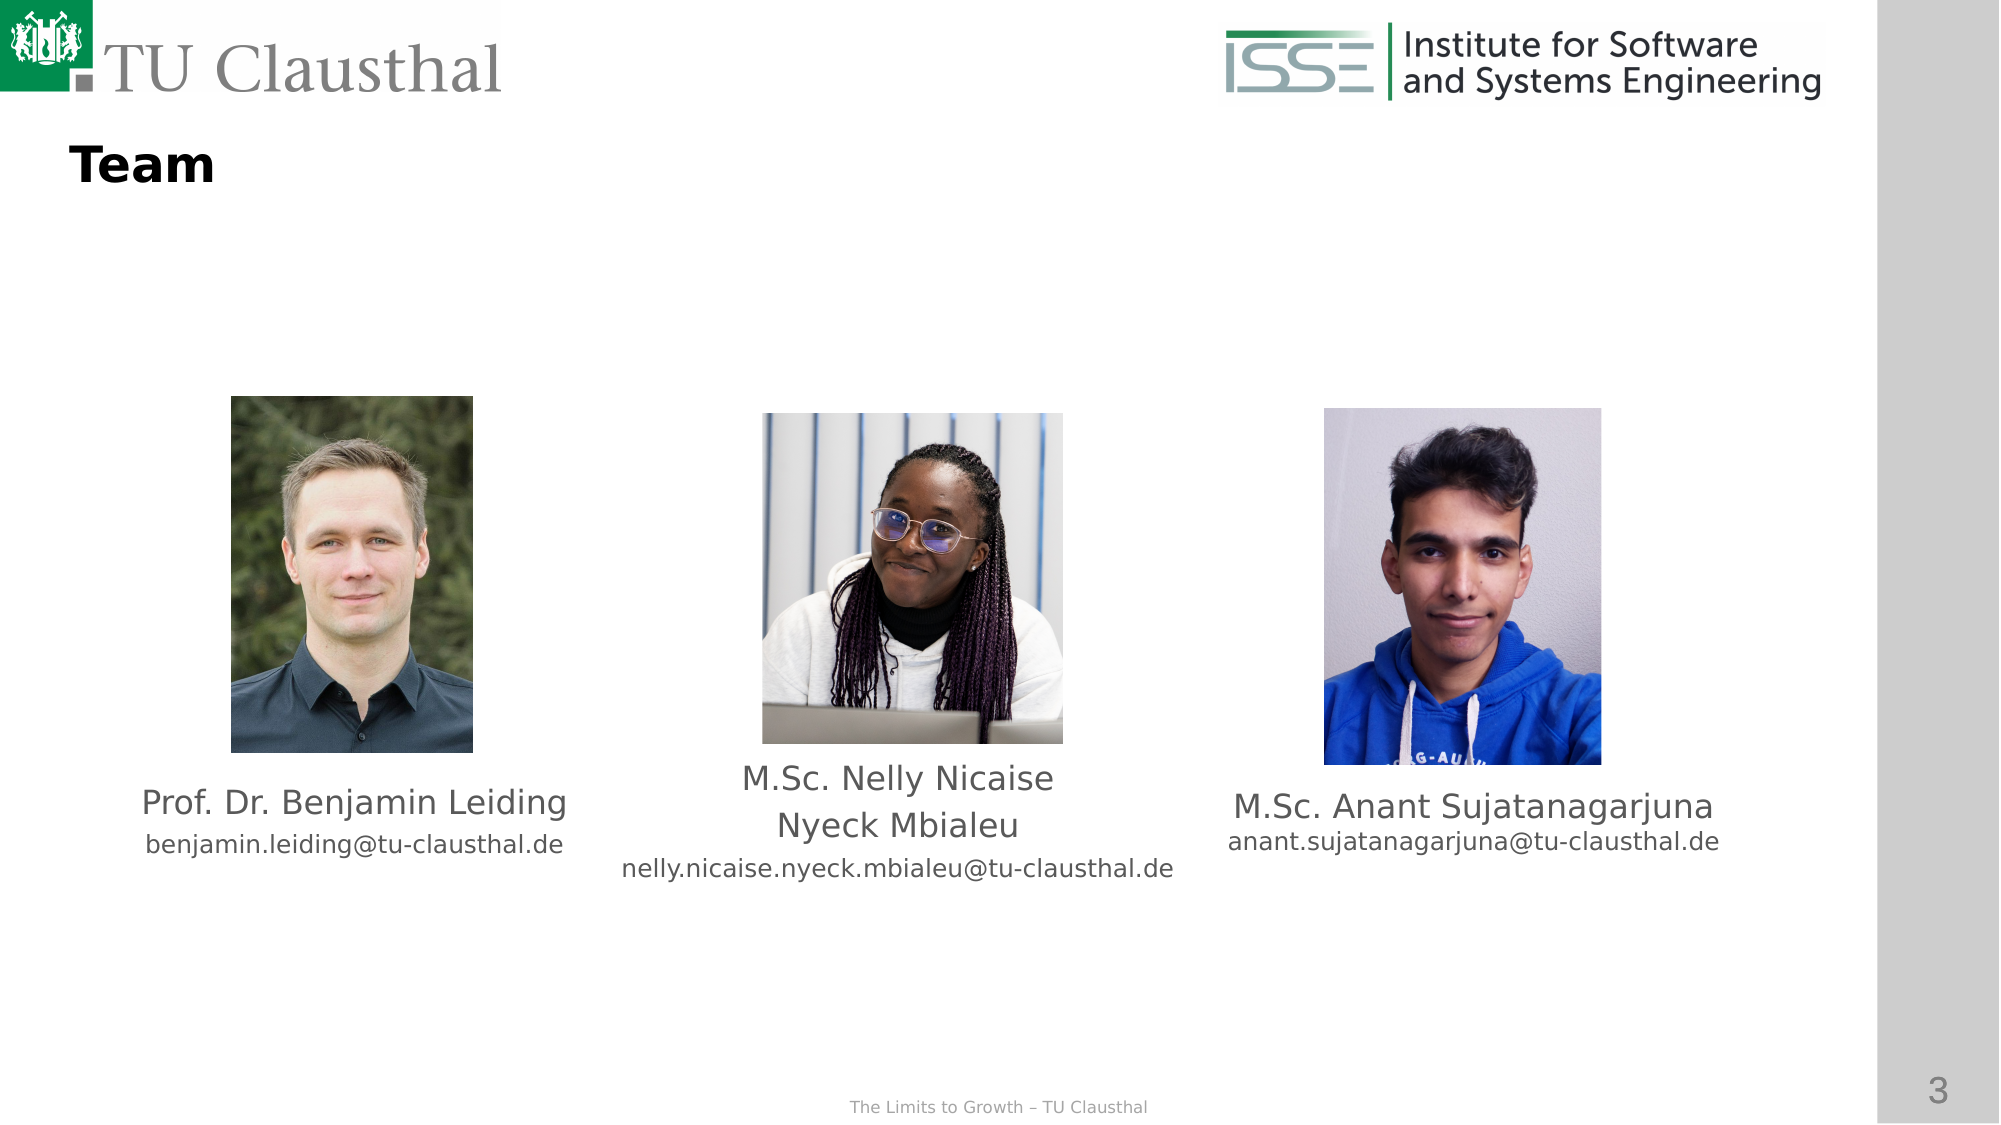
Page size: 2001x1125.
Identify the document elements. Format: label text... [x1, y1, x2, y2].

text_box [56, 396, 653, 876]
picture [0, 0, 501, 92]
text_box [600, 764, 1197, 876]
picture [1218, 22, 1826, 107]
picture [762, 413, 1064, 745]
text_box Team [54, 125, 1818, 207]
picture [1323, 408, 1602, 765]
text_box M.Sc. Anant Sujatanagarjuna anant.sujatanagarjuna@tu-clausthal.de [1197, 764, 1903, 876]
